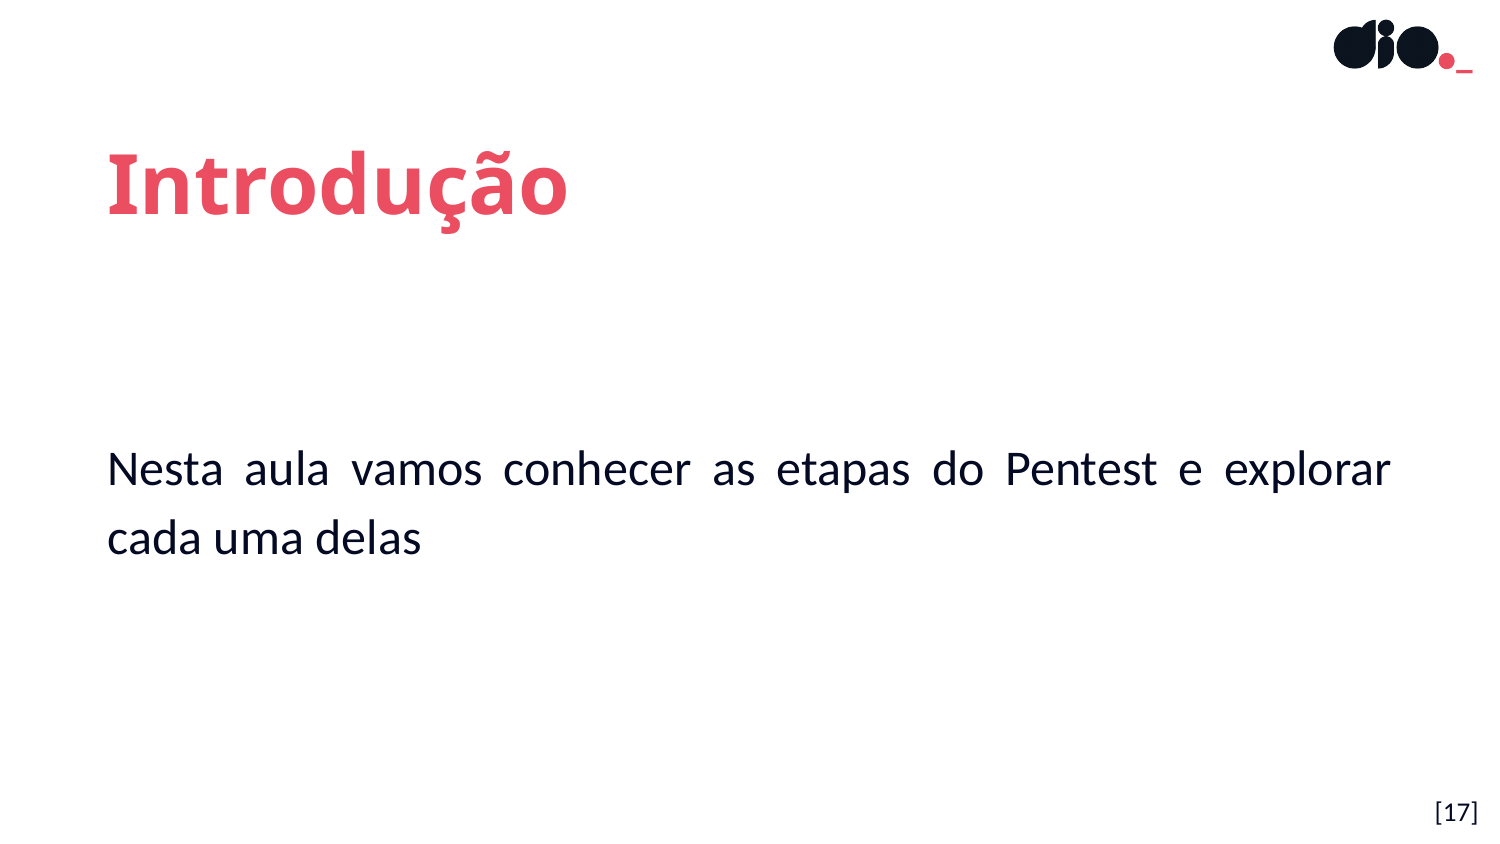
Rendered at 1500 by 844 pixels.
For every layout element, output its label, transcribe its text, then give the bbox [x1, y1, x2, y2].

text_box Introdução [92, 104, 1408, 243]
slide_number [17] [1403, 779, 1494, 844]
picture [1333, 19, 1473, 74]
text_box Nesta aula vamos conhecer as etapas do Pentest e explorar cada uma delas [92, 243, 1408, 749]
